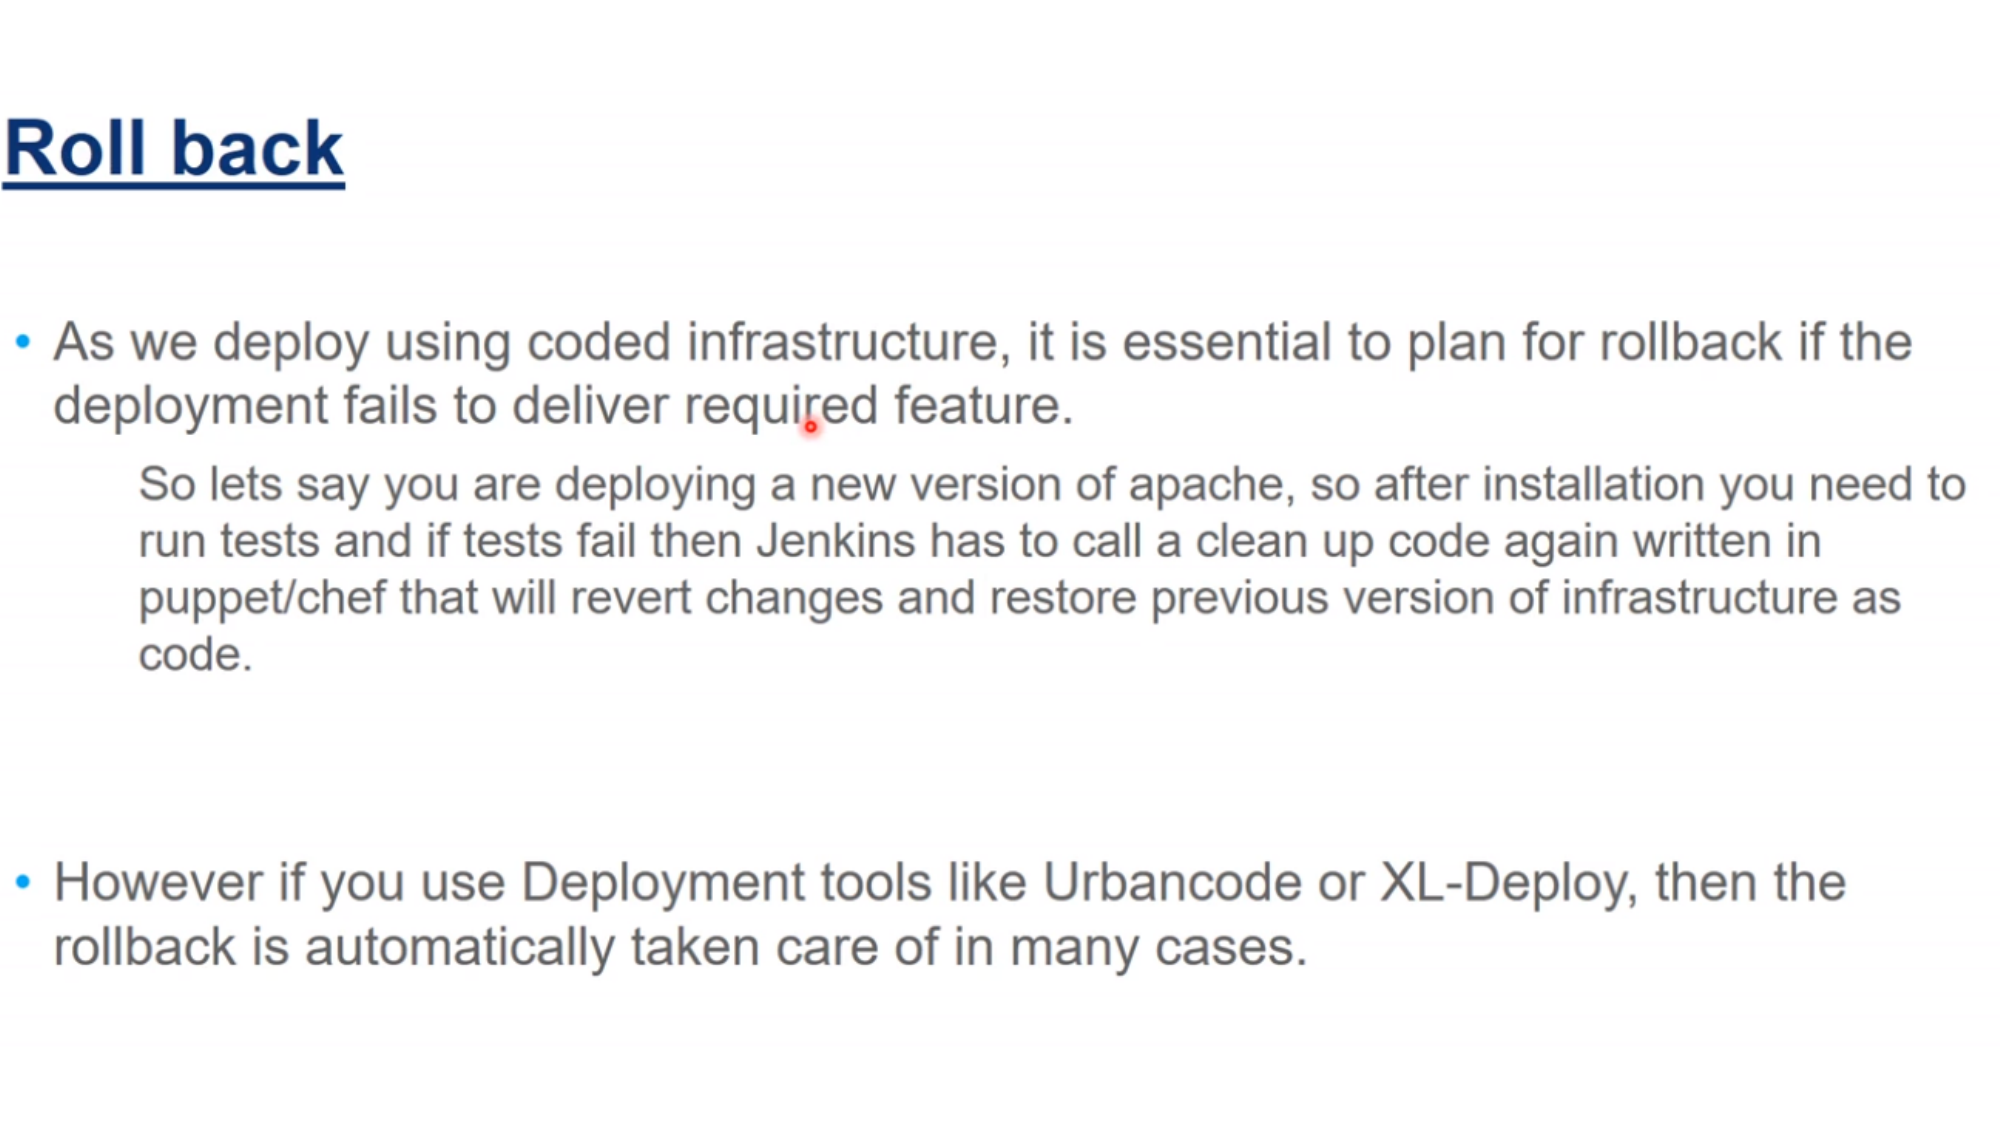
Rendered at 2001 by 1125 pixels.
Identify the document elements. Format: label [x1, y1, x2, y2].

picture [0, 78, 2000, 1047]
